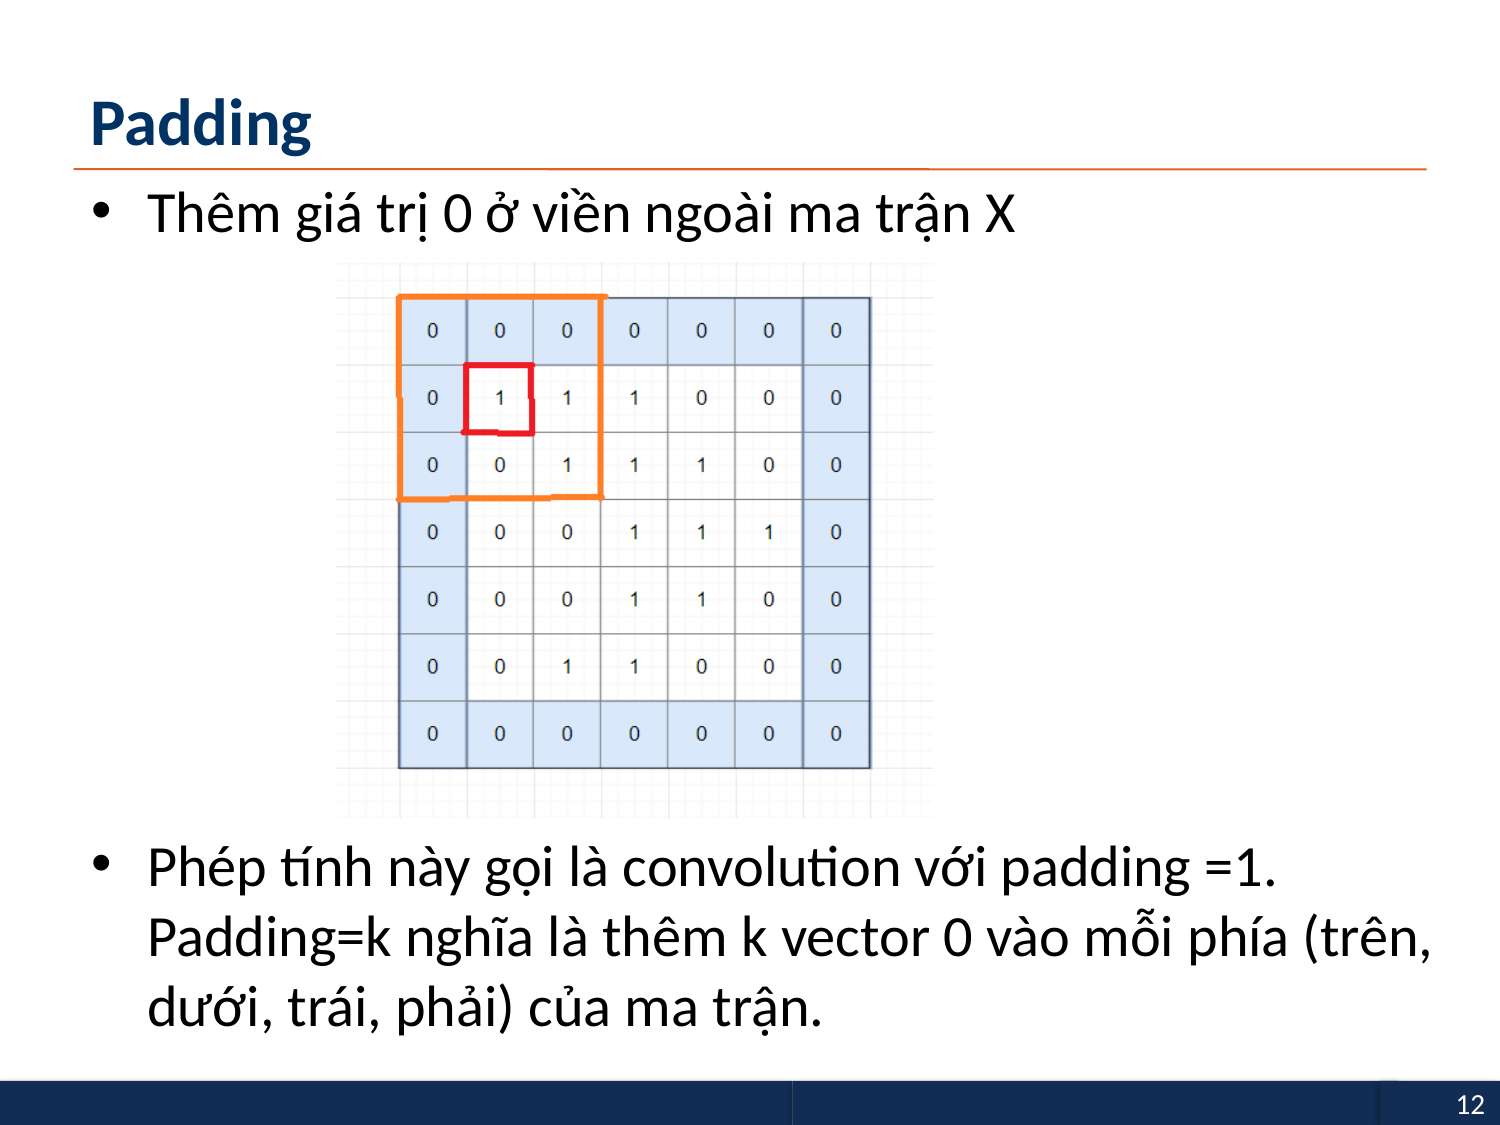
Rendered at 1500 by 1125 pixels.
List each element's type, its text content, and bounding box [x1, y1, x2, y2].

list Thêm giá trị 0 ở viền ngoài ma trận X Phép tính này gọi là convolution với padding =1. Padding=k nghĩa là thêm k vector 0 vào mỗi phía (trên, dưới, trái, phải) của ma trận. [76, 166, 1500, 1037]
title Padding [75, 1, 1427, 167]
picture [335, 261, 934, 818]
